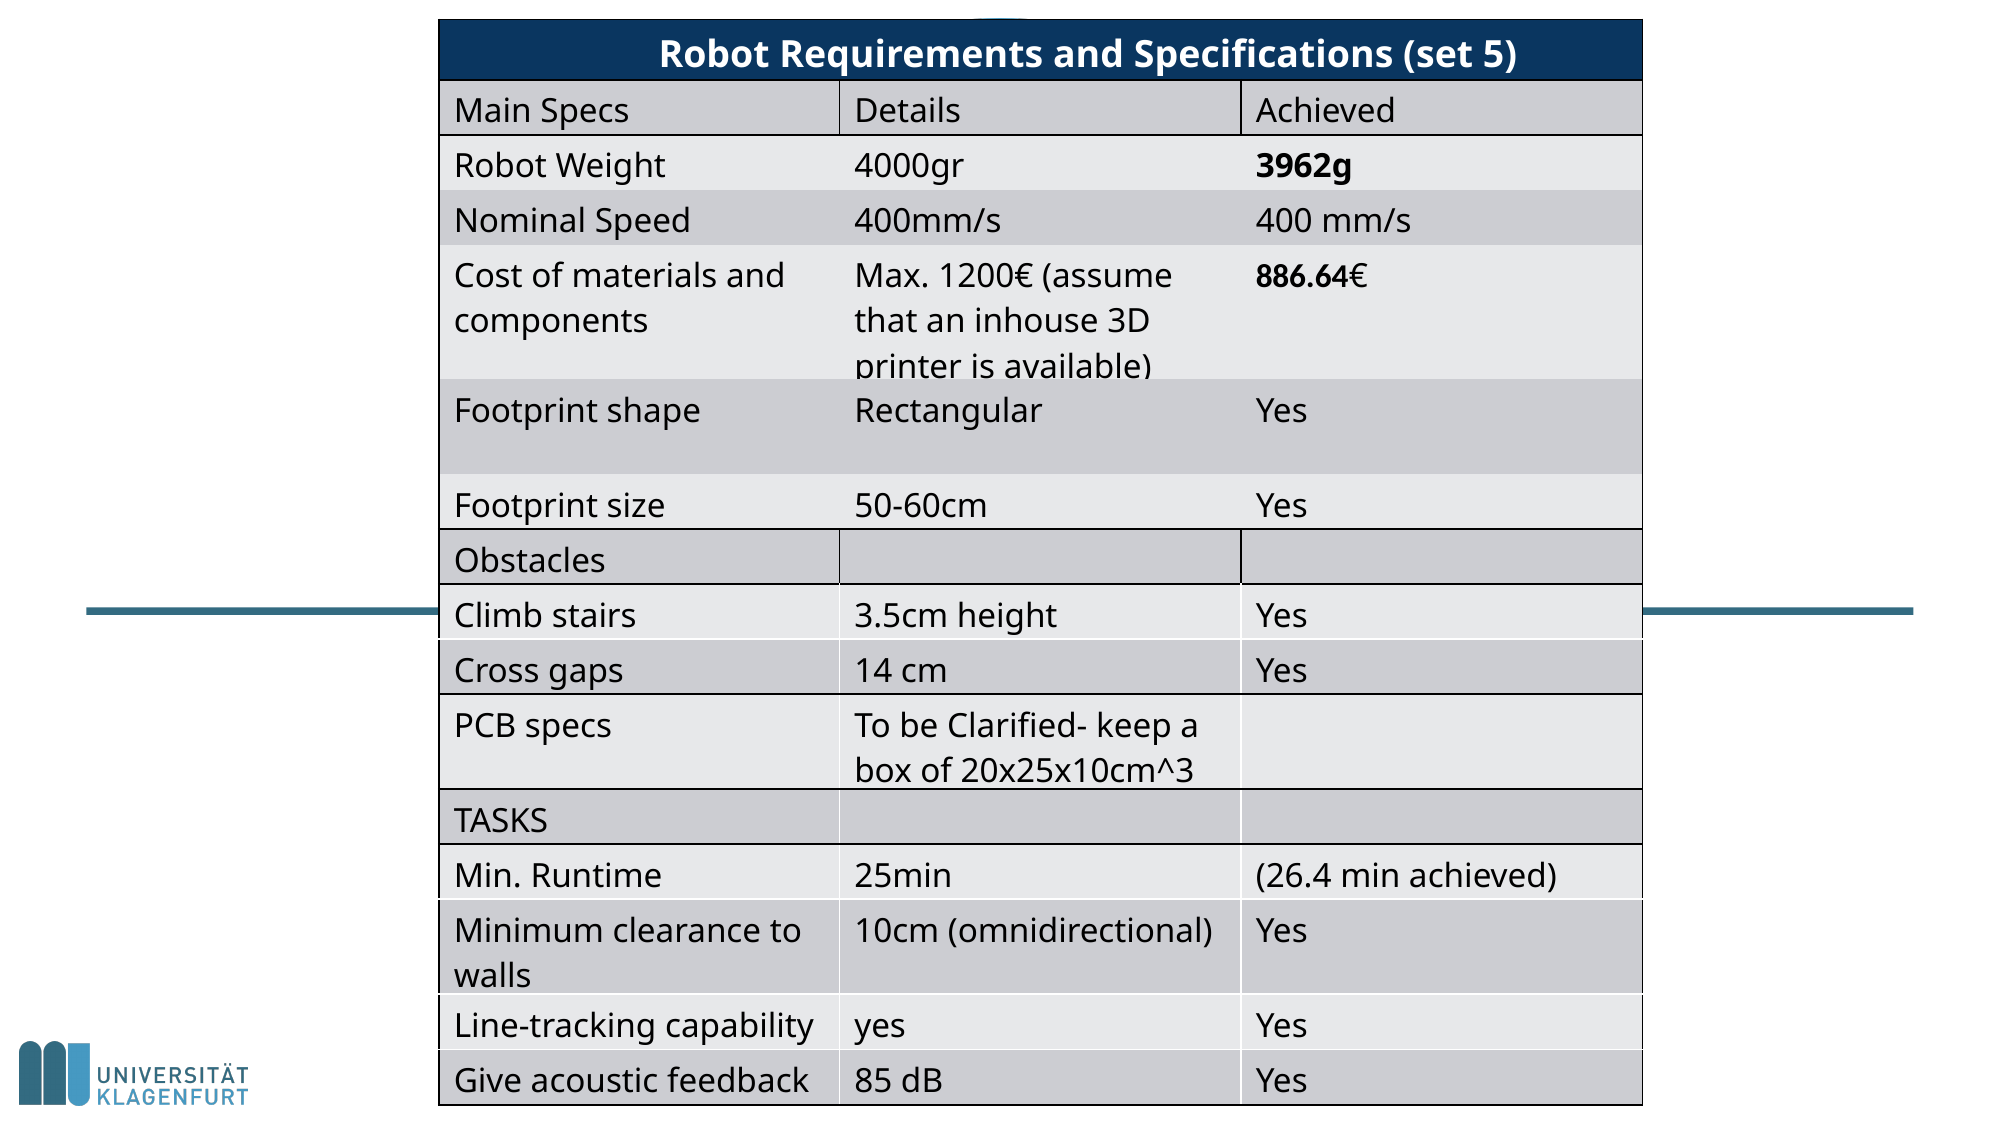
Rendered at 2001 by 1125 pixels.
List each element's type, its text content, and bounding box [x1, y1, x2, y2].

table_cell [1242, 530, 1642, 583]
table_cell Yes [1242, 585, 1642, 638]
table_cell 400 mm/s [1241, 190, 1642, 245]
table_cell Min. Runtime [440, 845, 839, 898]
table_cell Max. 1200€ (assume that an inhouse 3D printer is available) [839, 245, 1241, 379]
table_cell 886.64€ [1241, 245, 1642, 379]
table_cell Give acoustic feedback [440, 1050, 839, 1104]
table_cell To be Clarified- keep a box of 20x25x10cm^3 [840, 695, 1240, 788]
table_cell 4000gr [839, 136, 1241, 190]
table_cell Climb stairs [440, 585, 839, 638]
table_header Robot Requirements and Specifications (set 5) [440, 20, 1642, 79]
table_cell Main Specs [440, 81, 839, 134]
table_cell 400mm/s [839, 190, 1241, 245]
table_cell Yes [1242, 995, 1642, 1049]
table_cell TASKS [440, 790, 839, 843]
table_cell [840, 530, 1240, 583]
table_cell (26.4 min achieved) [1242, 845, 1642, 898]
table_cell 85 dB [840, 1050, 1240, 1104]
table_cell 14 cm [840, 640, 1240, 693]
table_cell 25min [840, 845, 1240, 898]
table_cell Obstacles [440, 530, 839, 583]
table_cell [840, 790, 1240, 843]
table_cell [1242, 695, 1642, 788]
table_cell Yes [1241, 474, 1642, 528]
table_cell Robot Weight [440, 136, 839, 190]
table_cell Rectangular [839, 379, 1241, 474]
table_cell Details [840, 81, 1240, 134]
table_cell Minimum clearance to walls [440, 900, 839, 993]
table_cell Cross gaps [440, 640, 839, 693]
table_cell Line-tracking capability [440, 995, 839, 1049]
table_cell 10cm (omnidirectional) [840, 900, 1240, 993]
table_cell Nominal Speed [440, 190, 839, 245]
table_cell 50-60cm [839, 474, 1241, 528]
table_cell Achieved [1242, 81, 1642, 134]
table_cell 3.5cm height [840, 585, 1240, 638]
picture [19, 1041, 248, 1106]
table_cell Yes [1242, 640, 1642, 693]
table_cell yes [840, 995, 1240, 1049]
table_cell [1242, 790, 1642, 843]
table_cell 3962g [1241, 136, 1642, 190]
table_cell Yes [1241, 379, 1642, 474]
table_cell Footprint size [440, 474, 839, 528]
table_cell Footprint shape [440, 379, 839, 474]
table_cell Yes [1242, 900, 1642, 993]
table_cell Cost of materials and components [440, 245, 839, 379]
table_cell Yes [1242, 1050, 1642, 1104]
table_cell PCB specs [440, 695, 839, 788]
